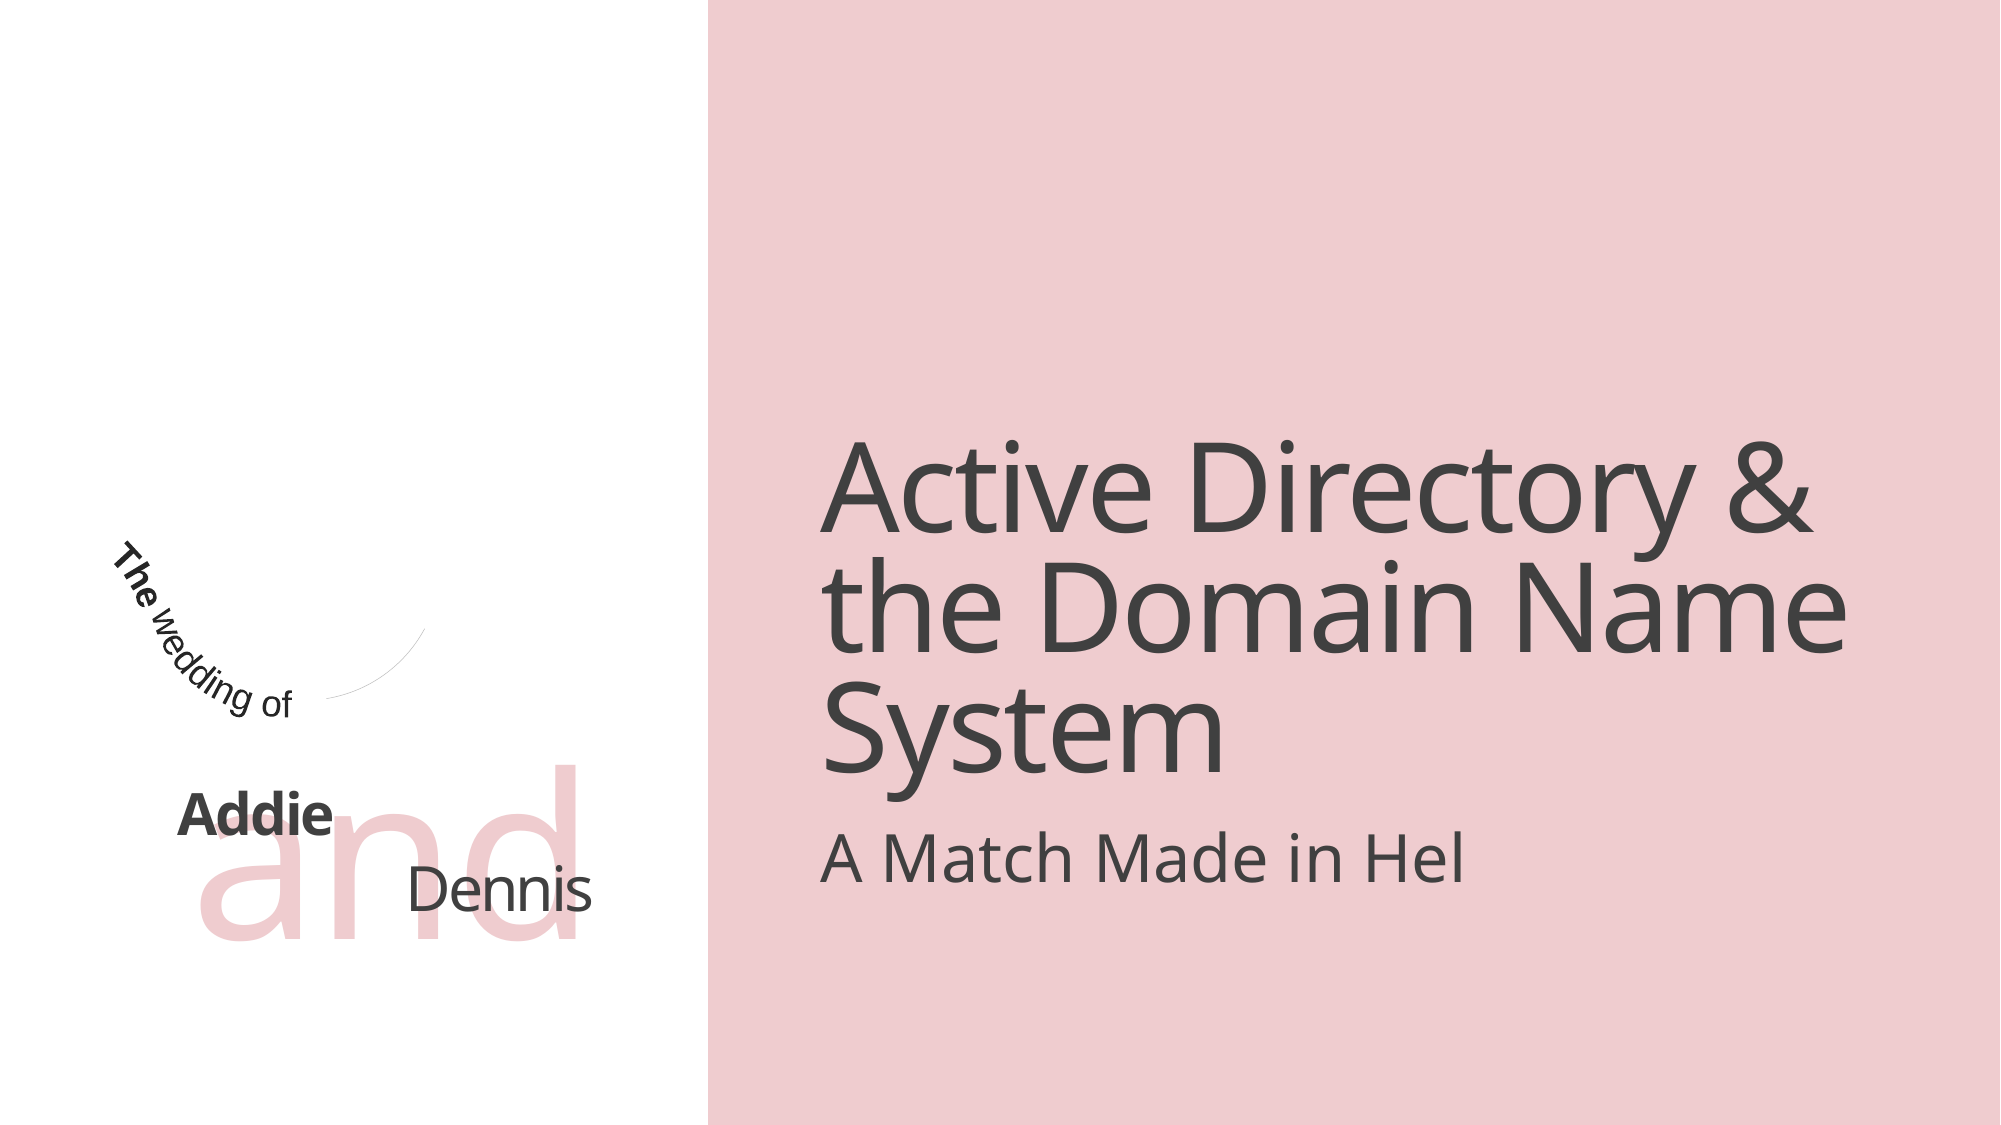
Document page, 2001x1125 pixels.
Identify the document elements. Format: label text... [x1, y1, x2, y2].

title Active Directory & the Domain Name System [820, 404, 1888, 797]
list Dennis [290, 872, 595, 980]
subtitle A Match Made in Hel [820, 831, 1888, 980]
list Addie [162, 734, 533, 853]
